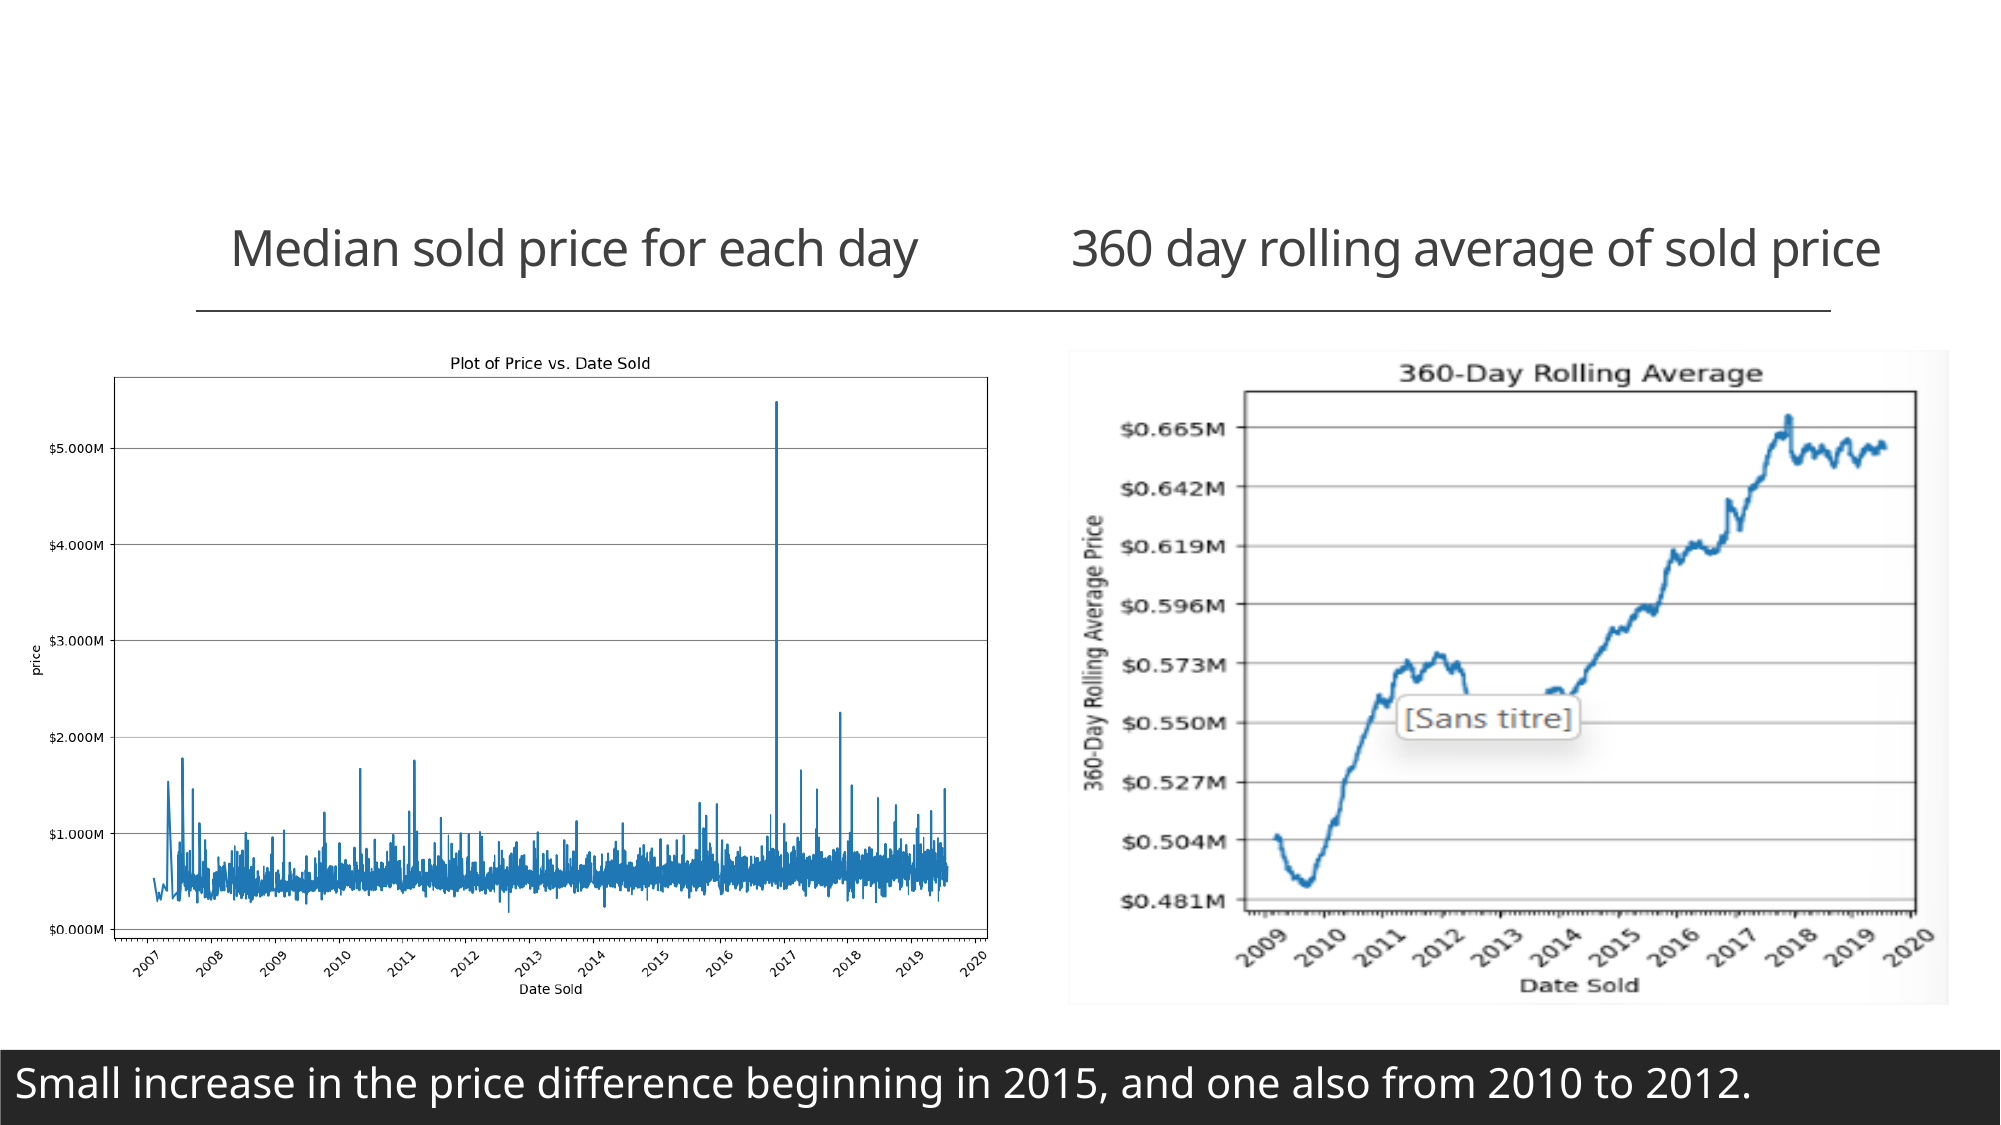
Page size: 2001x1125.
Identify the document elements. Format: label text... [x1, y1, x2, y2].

text_box Small increase in the price difference beginning in 2015, and one also from 2010 to 2012. [0, 1049, 2000, 1115]
title Median sold price for each day [215, 47, 1000, 285]
picture [19, 347, 1001, 1006]
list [1068, 349, 1949, 1006]
text_box 360 day rolling average of sold price [1055, 46, 1949, 285]
